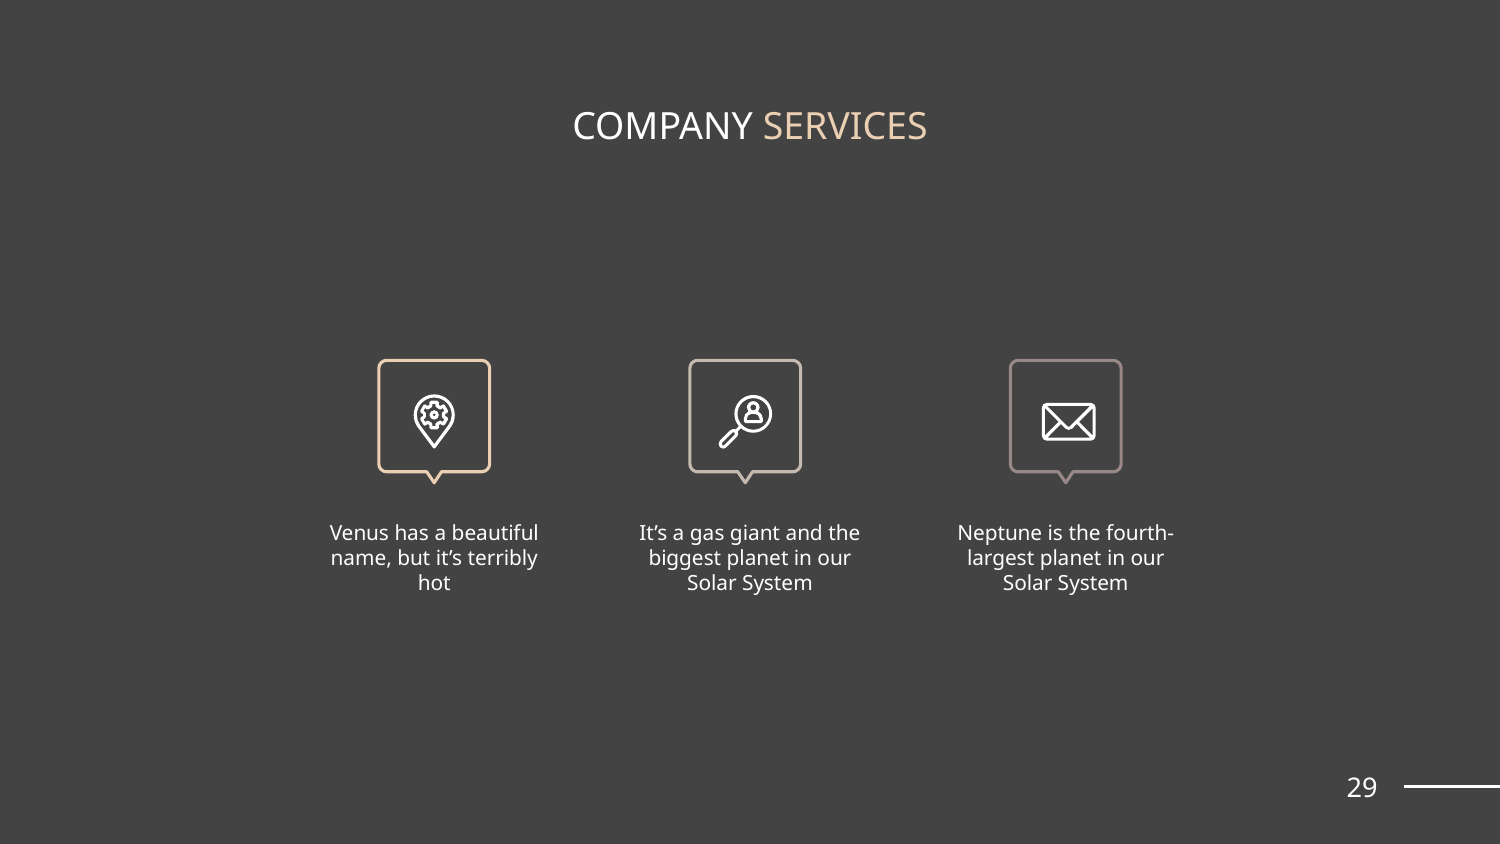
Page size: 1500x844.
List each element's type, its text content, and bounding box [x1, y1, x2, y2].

text_box [378, 360, 490, 483]
slide_number 29 [1302, 766, 1393, 812]
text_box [717, 394, 773, 449]
text_box [689, 360, 801, 483]
text_box [1041, 402, 1096, 441]
text_box [1010, 360, 1122, 483]
text_box It’s a gas giant and the biggest planet in our Solar System [622, 504, 878, 593]
text_box Neptune is the fourth-largest planet in our Solar System [938, 504, 1194, 593]
text_box Venus has a beautiful name, but it’s terribly hot [306, 504, 562, 593]
title COMPANY SERVICES [322, 46, 1178, 202]
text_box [413, 394, 456, 449]
